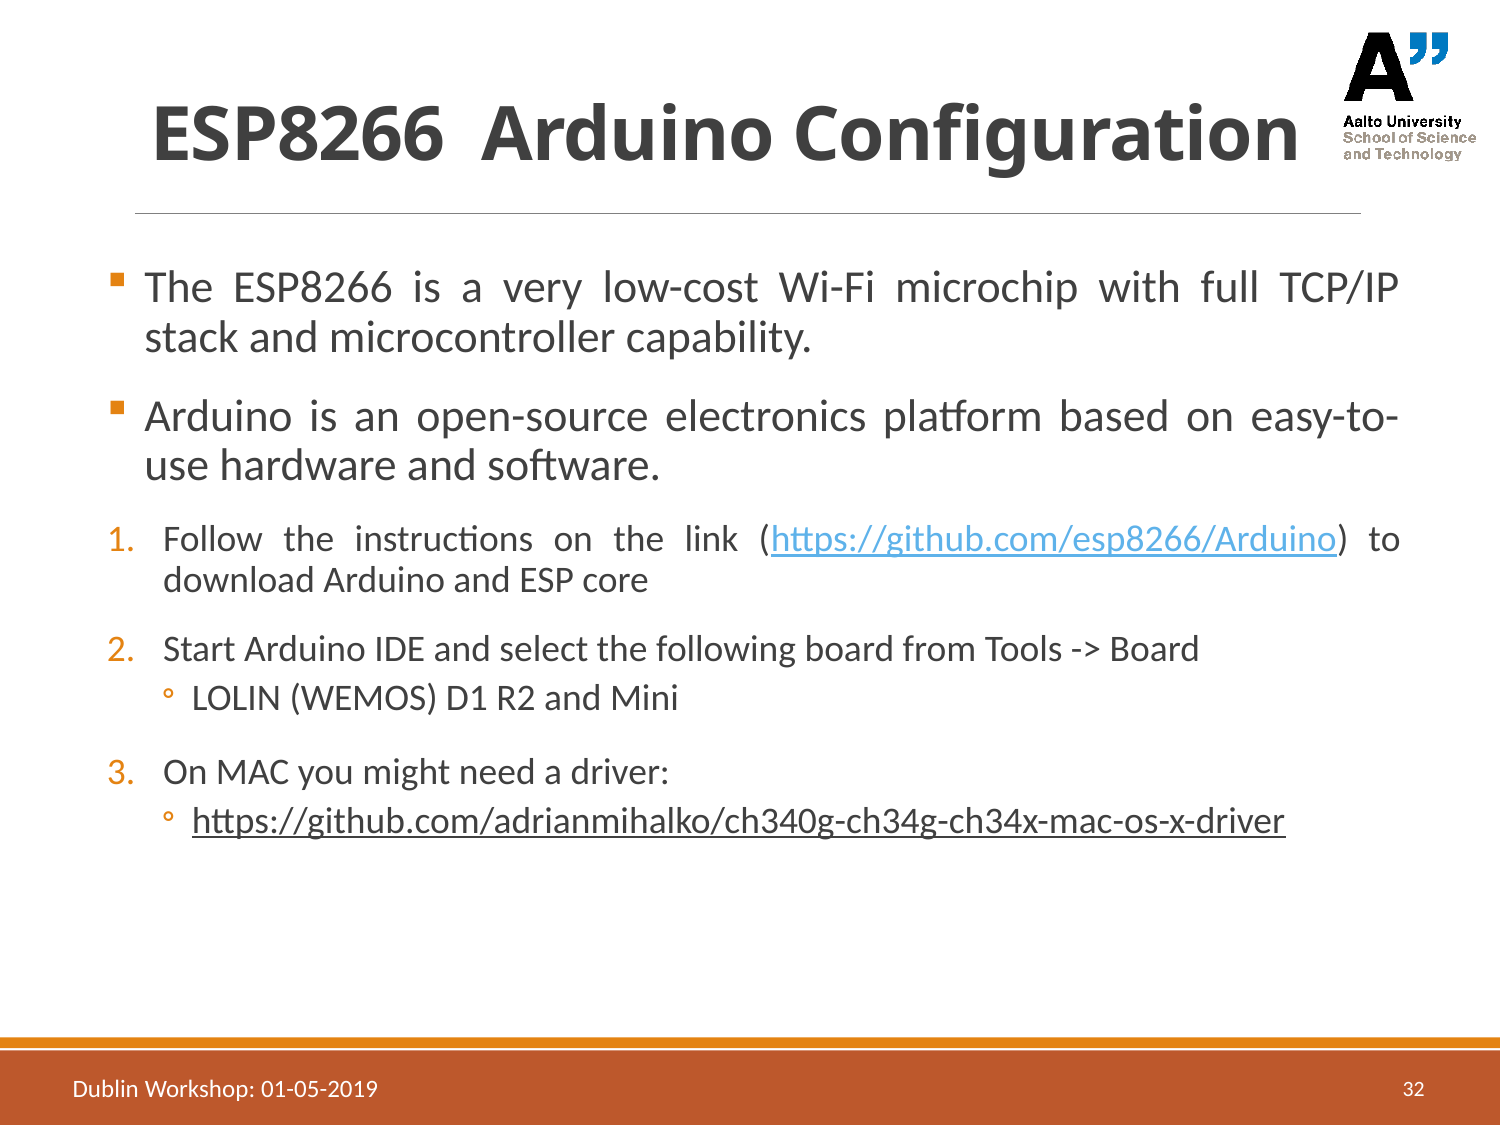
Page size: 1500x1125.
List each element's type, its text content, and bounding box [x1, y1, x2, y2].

slide_number 32 [1278, 1058, 1440, 1118]
footer Dublin Workshop: 01-05-2019 [0, 1057, 452, 1118]
picture [1311, 1, 1500, 186]
list The ESP8266 is a very low-cost Wi-Fi microchip with full TCP/IP stack and microcontroller capability. Arduino is an open-source electronics platform based on easy-to-use hardware and software. Follow the instructions on the link (https://github.com/esp8266/Arduino) to download Arduino and ESP core Start Arduino IDE and select the following board from Tools -> Board LOLIN (WEMOS) D1 R2 and Mini On MAC you might need a driver: https://github.com/adrianmihalko/ch340g-ch34g-ch34x-mac-os-x-driver [106, 255, 1401, 1006]
title ESP8266 Arduino Configuration [135, 28, 1373, 184]
